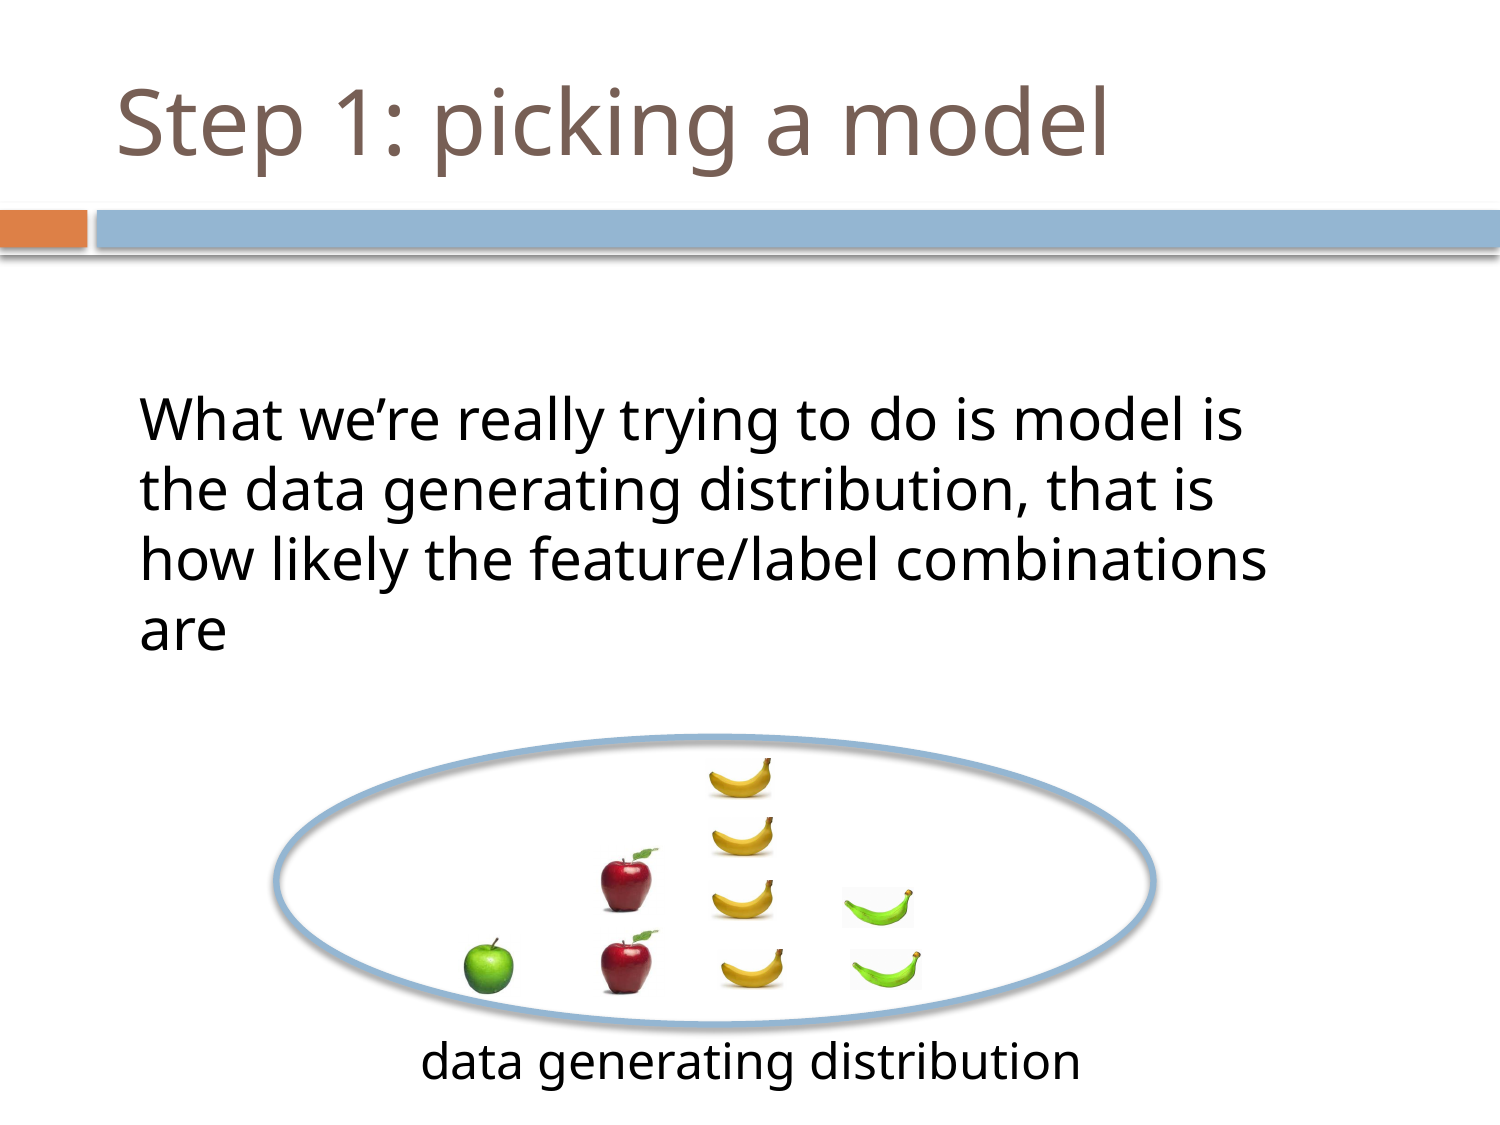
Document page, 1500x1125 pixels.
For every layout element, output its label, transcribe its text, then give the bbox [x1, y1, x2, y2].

text_box data generating distribution [405, 1021, 1098, 1097]
picture [717, 949, 787, 991]
picture [850, 949, 922, 991]
picture [593, 927, 665, 997]
picture [707, 879, 778, 921]
picture [705, 758, 775, 800]
picture [707, 817, 778, 859]
text_box What we’re really trying to do is model is the data generating distribution, that is how likely the feature/label combinations are [125, 374, 1361, 670]
picture [593, 845, 665, 915]
title Step 1: picking a model [100, 37, 1438, 200]
picture [842, 886, 914, 928]
text_box [275, 735, 1155, 1026]
picture [458, 934, 521, 997]
